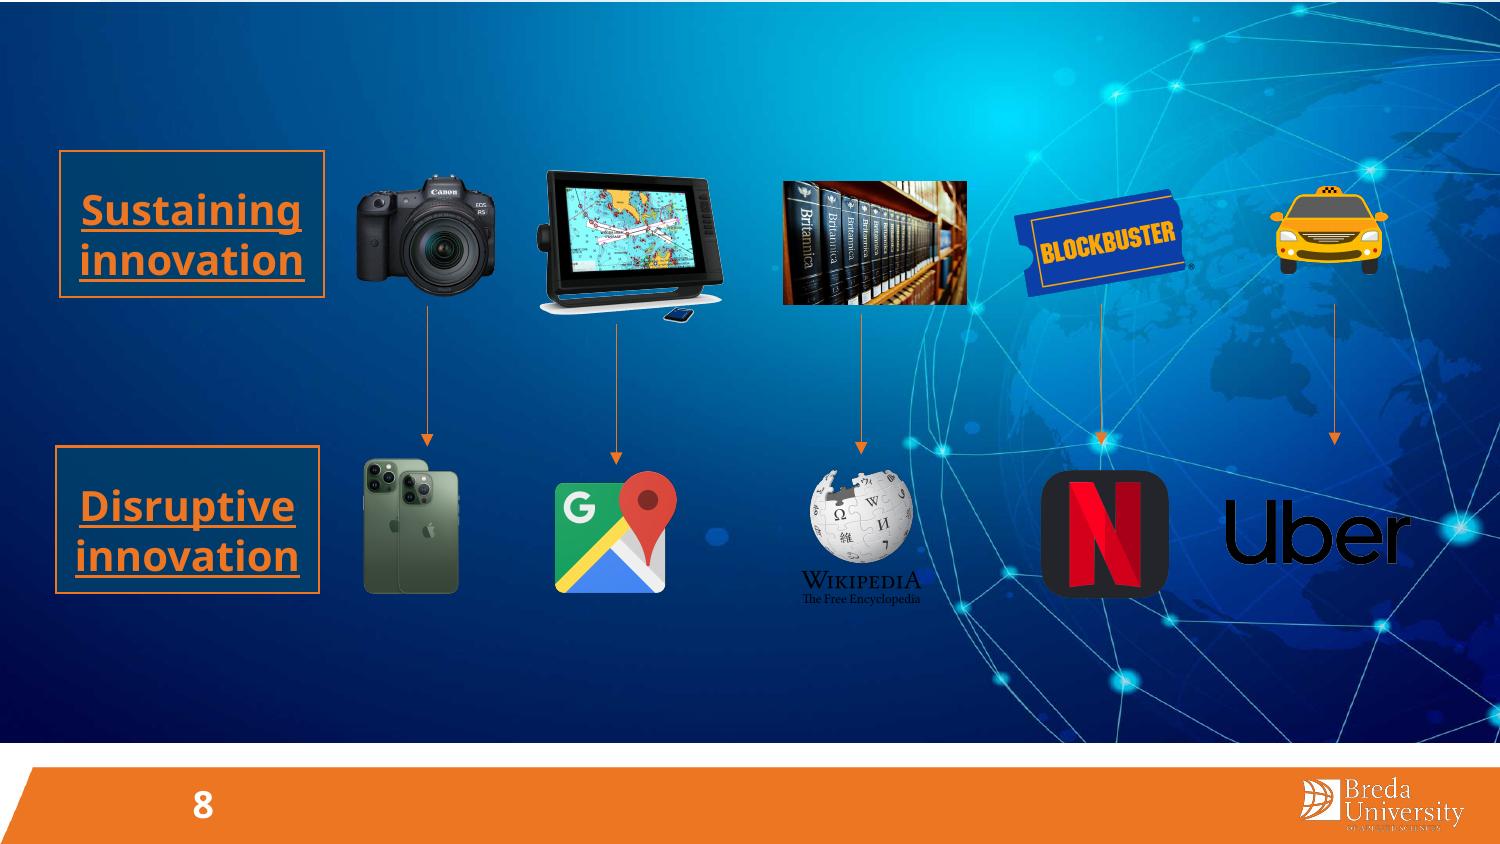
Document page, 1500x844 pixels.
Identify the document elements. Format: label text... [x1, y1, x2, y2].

picture [0, 0, 1500, 844]
picture [1496, 709, 1500, 720]
slide_number 8 [177, 773, 351, 819]
